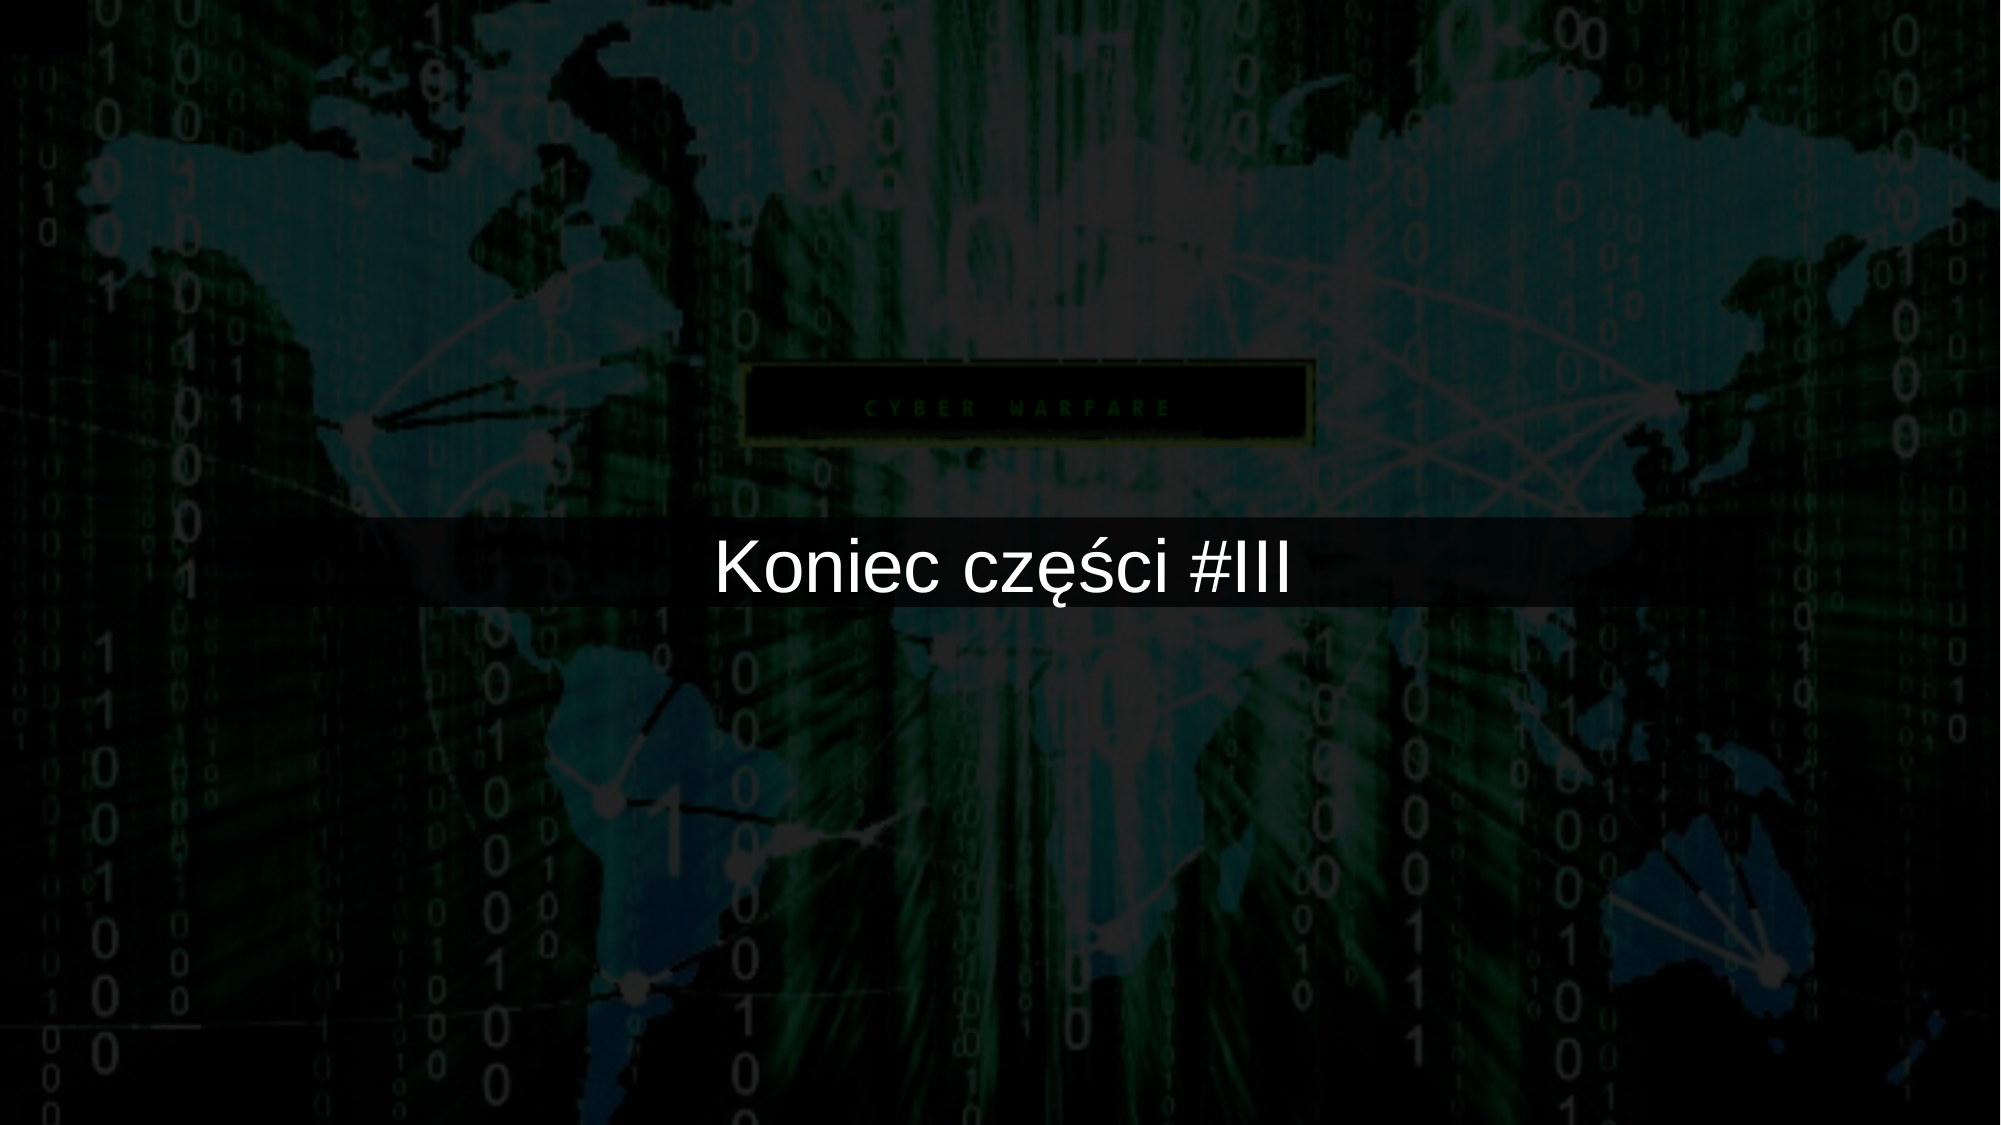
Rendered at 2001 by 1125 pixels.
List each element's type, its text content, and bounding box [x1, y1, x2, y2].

text_box ' [1213, 584, 1218, 595]
picture [0, 0, 2001, 1125]
text_box Koniec części #III [252, 517, 1754, 607]
